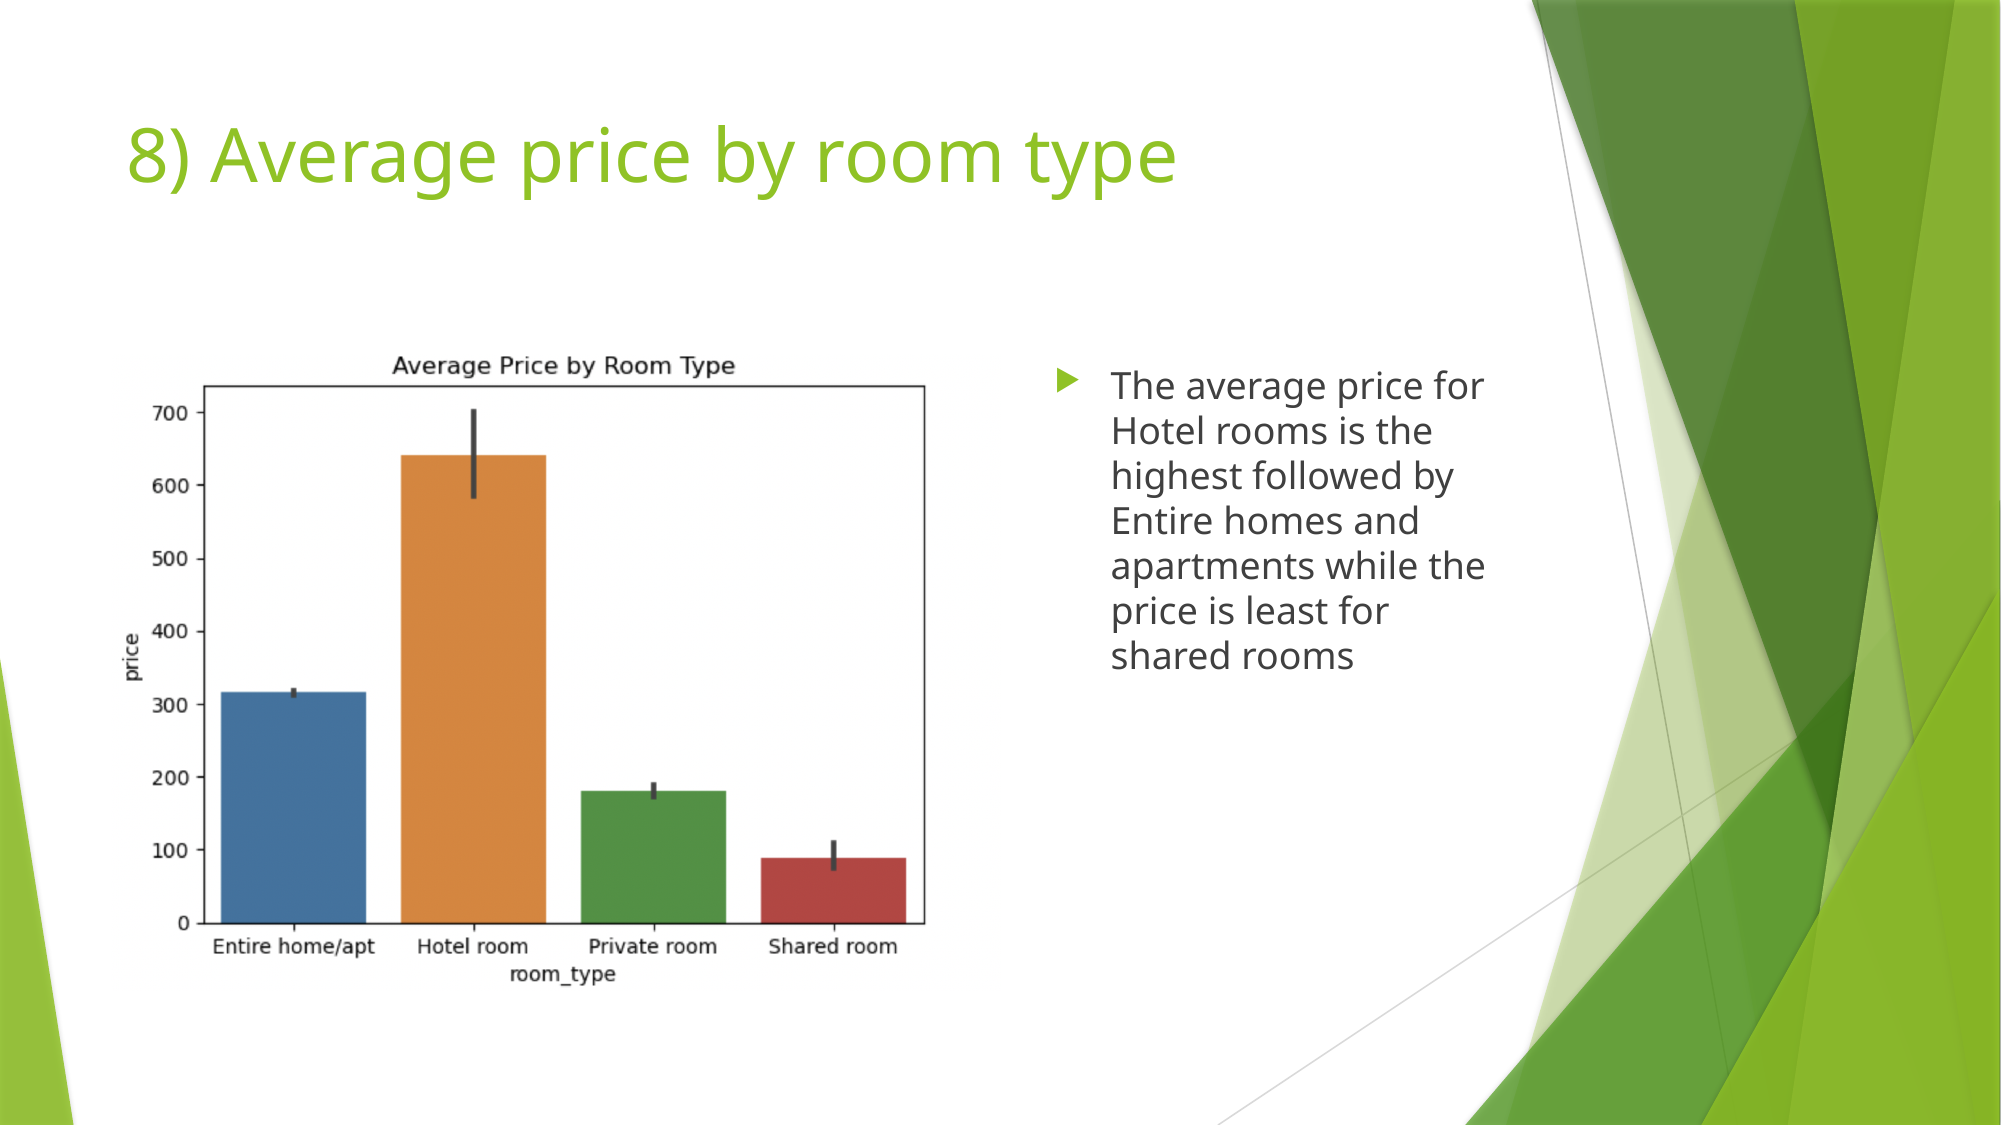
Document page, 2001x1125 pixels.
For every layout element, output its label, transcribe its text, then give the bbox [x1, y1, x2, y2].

title 8) Average price by room type [111, 99, 1522, 317]
picture [110, 353, 1002, 992]
list The average price for Hotel rooms is the highest followed by Entire homes and apartments while the price is least for shared rooms [1039, 354, 1521, 992]
